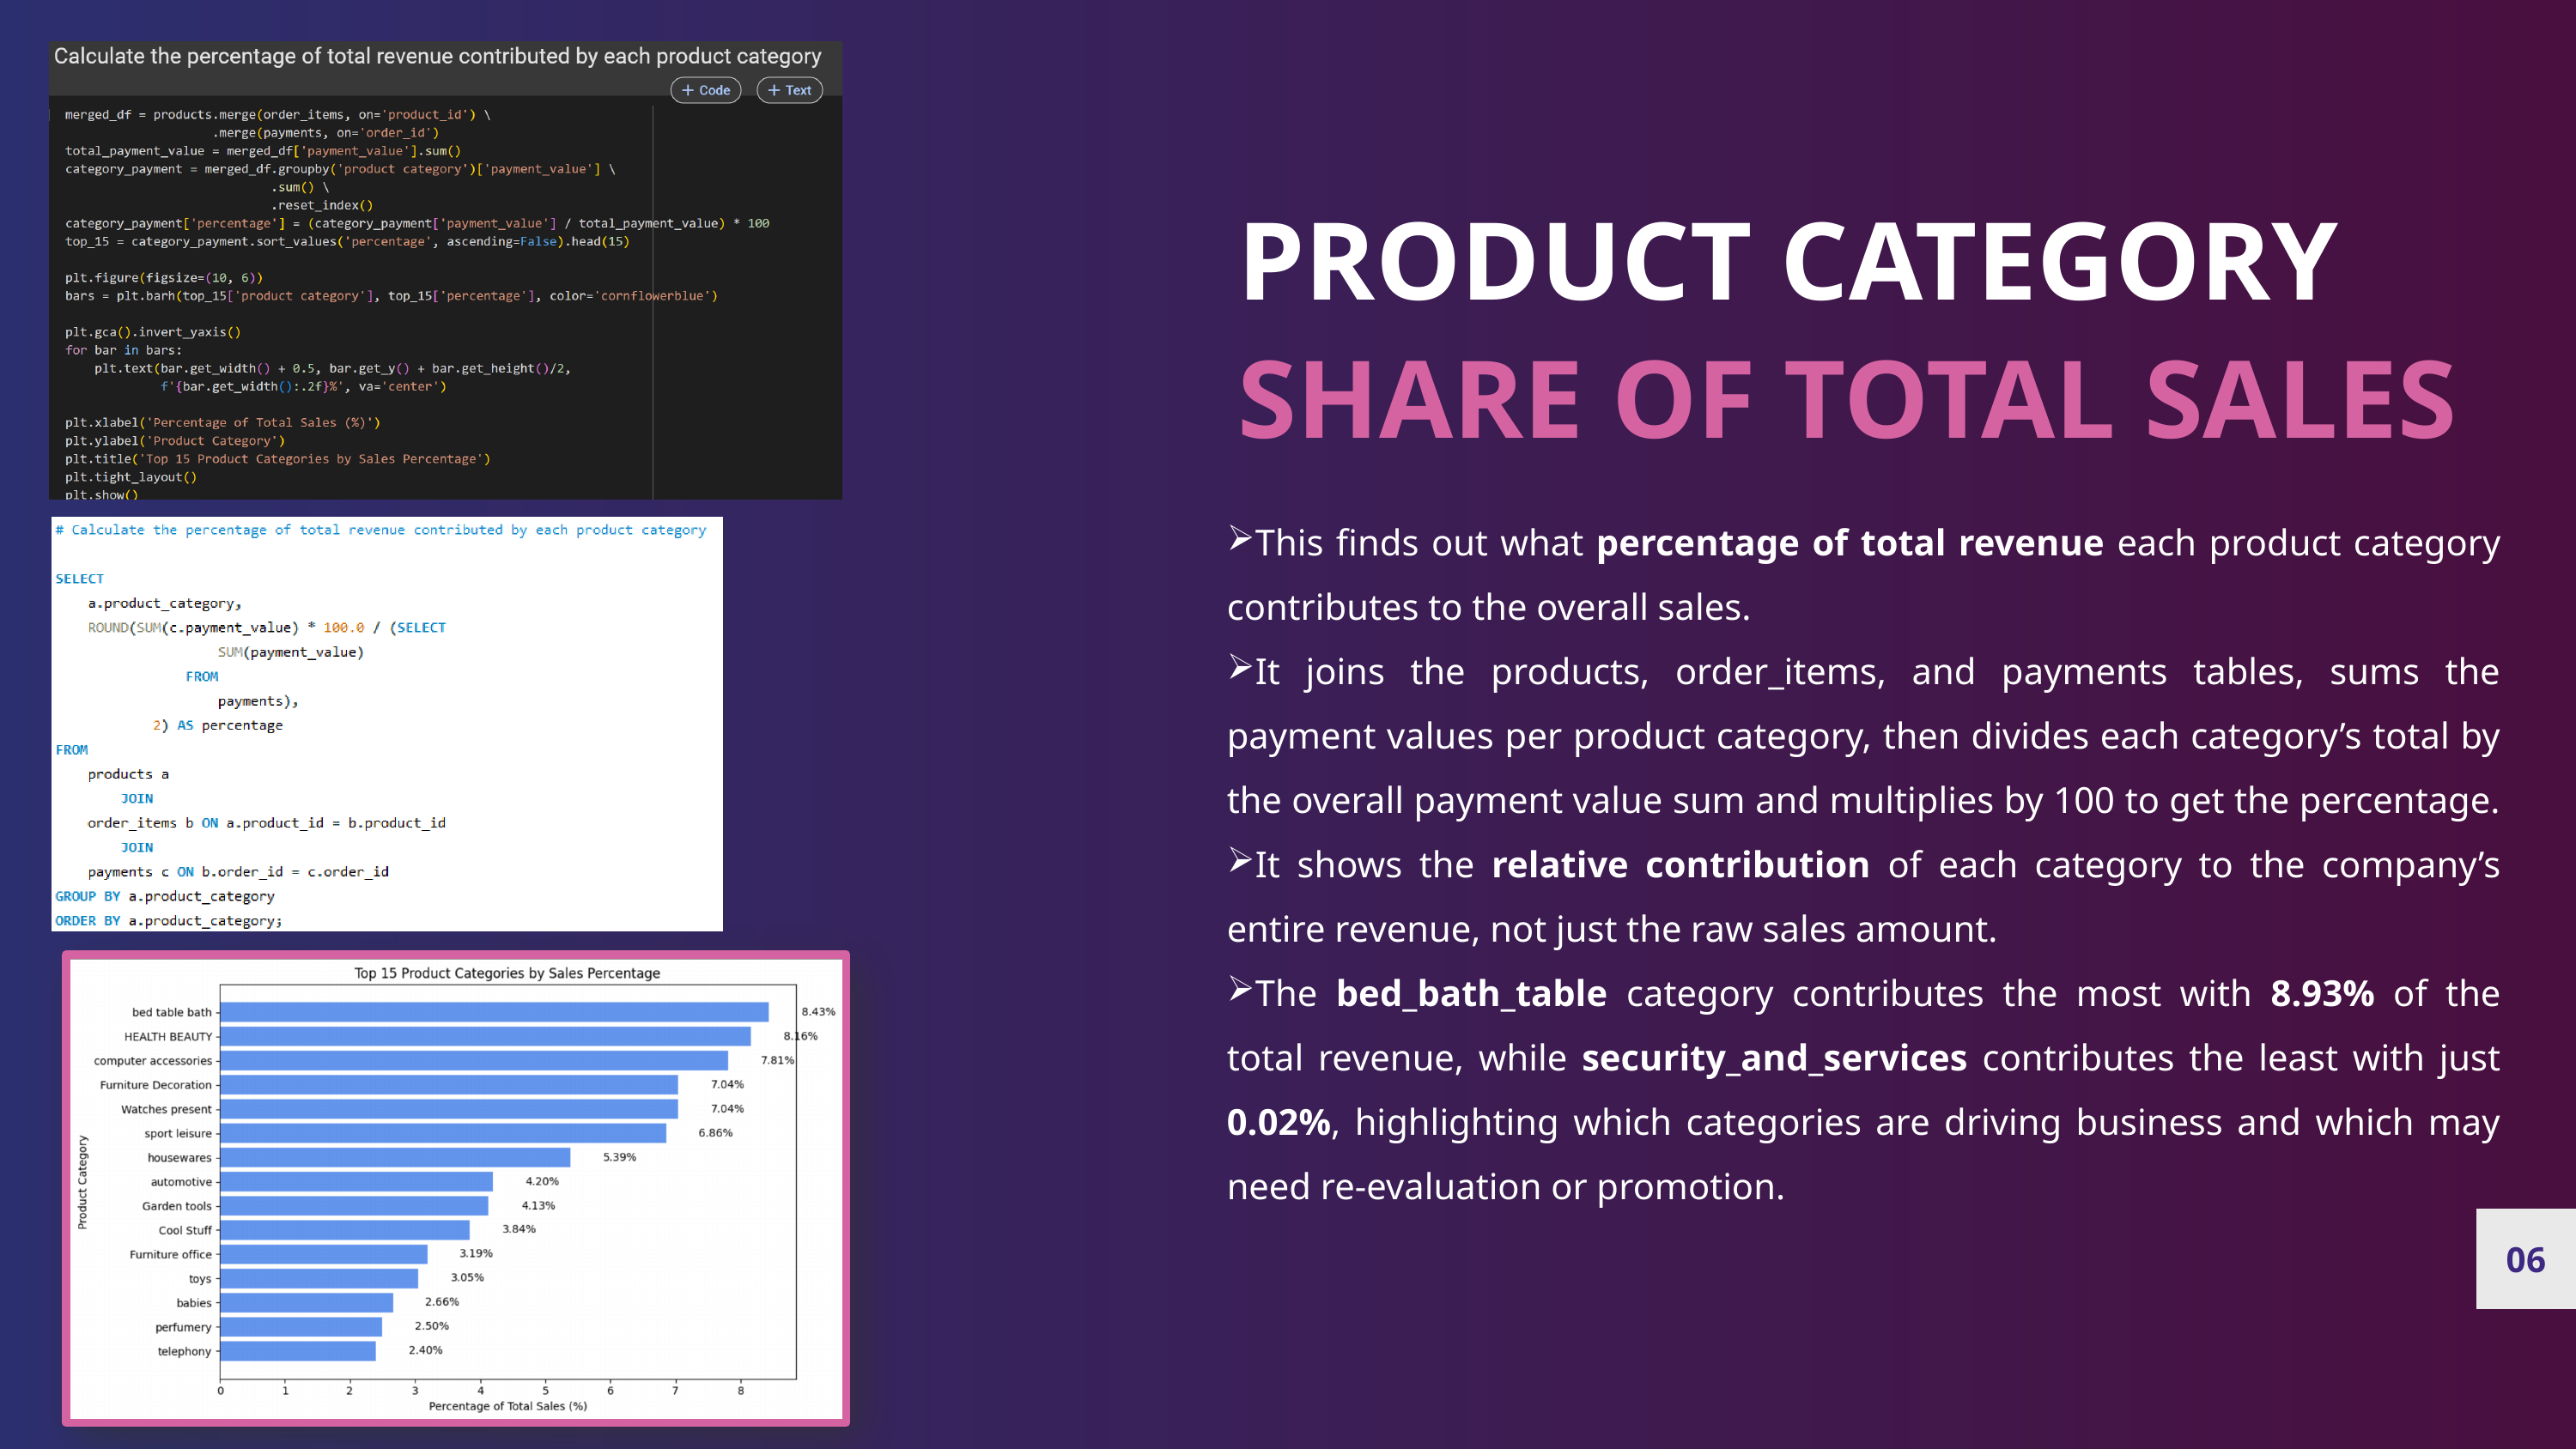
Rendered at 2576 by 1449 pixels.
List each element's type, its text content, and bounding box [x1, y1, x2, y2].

picture [49, 41, 842, 500]
text_box This finds out what percentage of total revenue each product category contributes to the overall sales. It joins the products, order_items, and payments tables, sums the payment values per product category, then divides each category’s total by the overall payment value sum and multiplies by 100 to get the percentage. It shows the relative contribution of each category to the company’s entire revenue, not just the raw sales amount. The bed_bath_table category contributes the most with 8.93% of the total revenue, while security_and_services contributes the least with just 0.02%, highlighting which categories are driving business and which may need re-evaluation or promotion. [1226, 499, 2501, 1272]
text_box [2476, 1209, 2576, 1309]
picture [52, 517, 723, 931]
text_box PRODUCT CATEGORY [1237, 172, 2458, 311]
text_box SHARE OF TOTAL SALES [1237, 311, 2561, 460]
picture [70, 958, 842, 1419]
